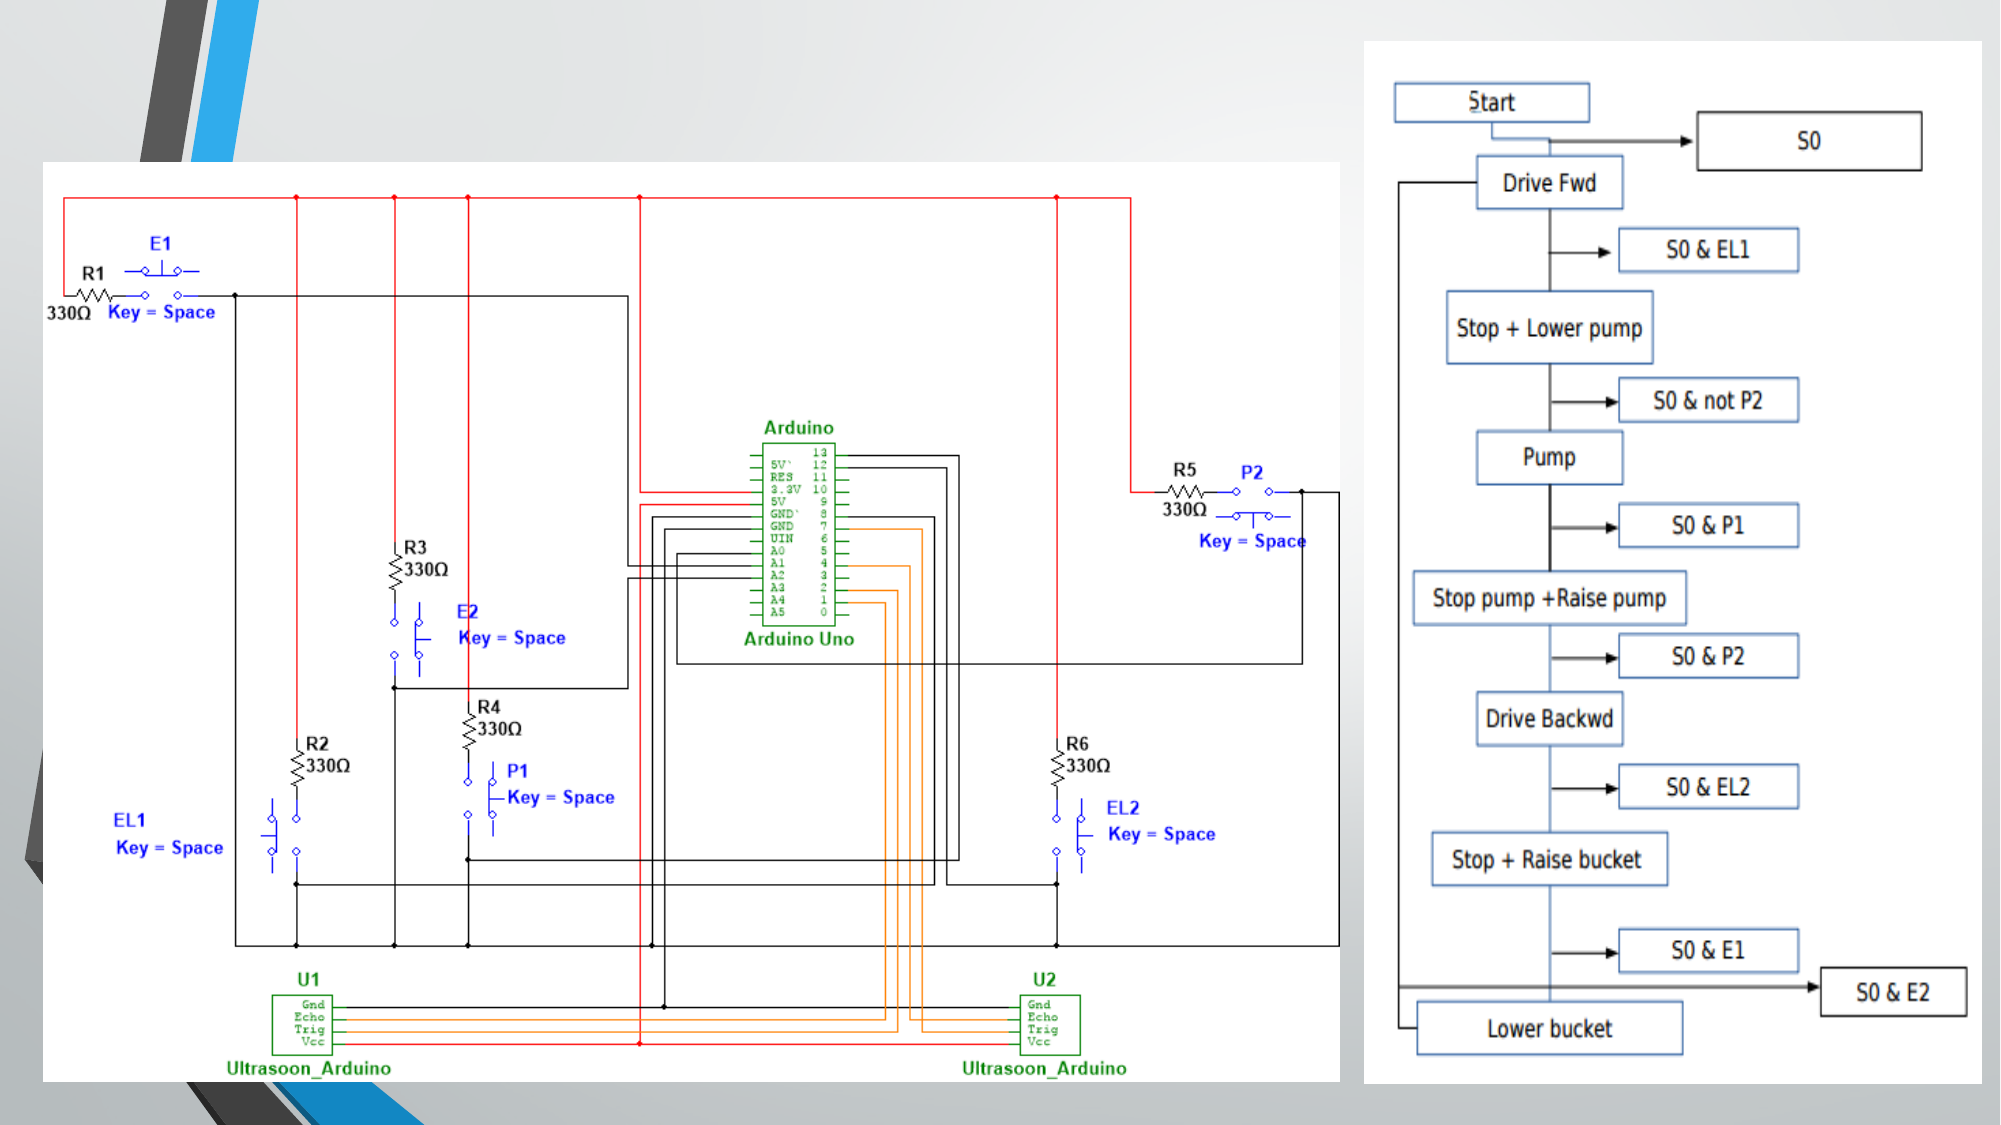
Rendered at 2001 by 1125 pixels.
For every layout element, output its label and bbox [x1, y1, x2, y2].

picture [43, 162, 1340, 1082]
list [1364, 41, 1982, 1084]
